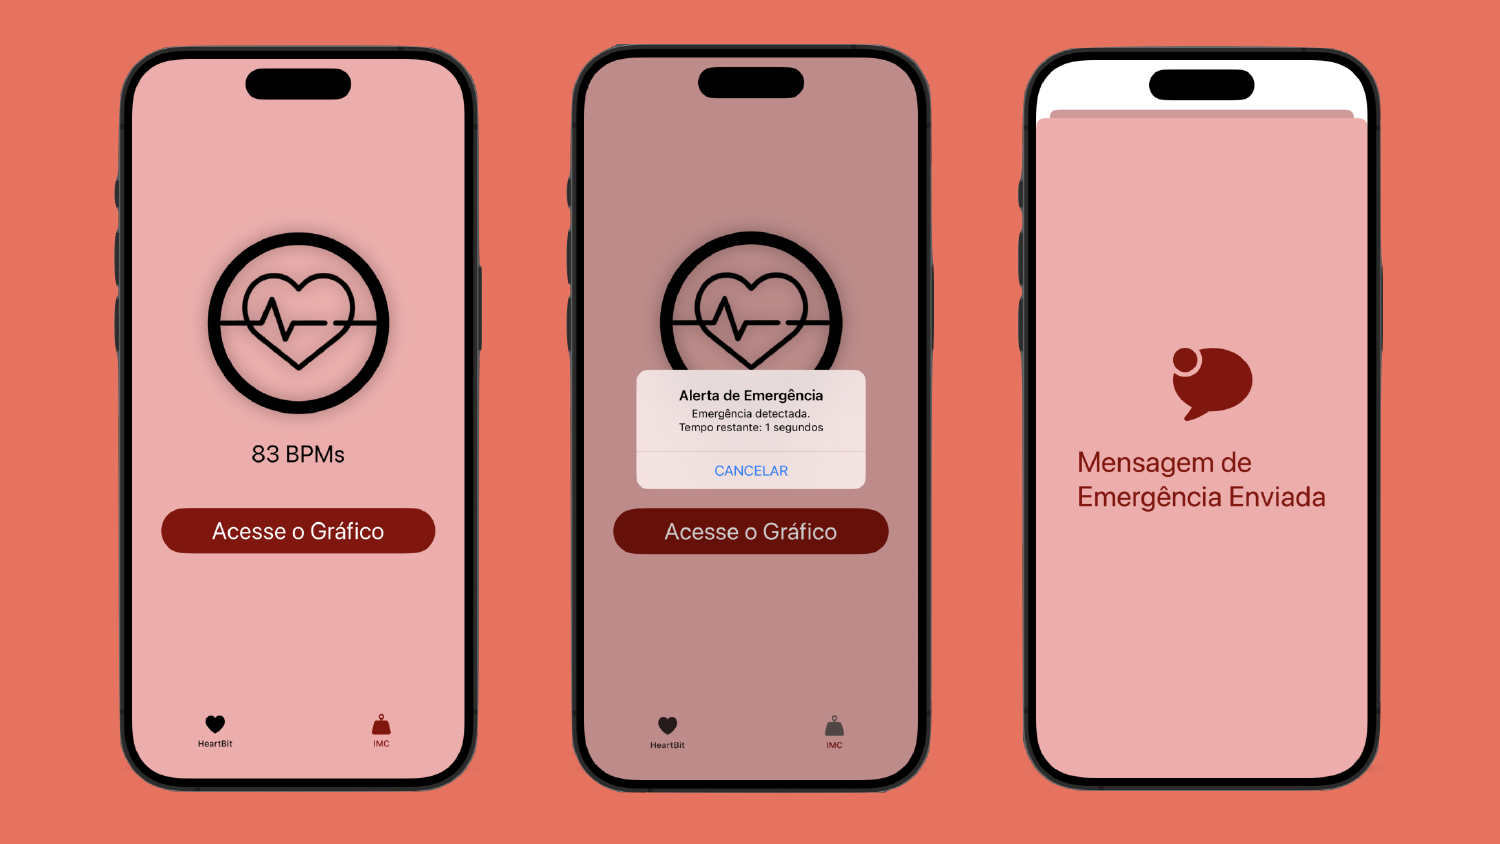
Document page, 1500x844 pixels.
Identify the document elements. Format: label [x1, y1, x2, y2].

picture [97, 45, 498, 792]
picture [549, 44, 951, 793]
picture [1002, 46, 1403, 791]
